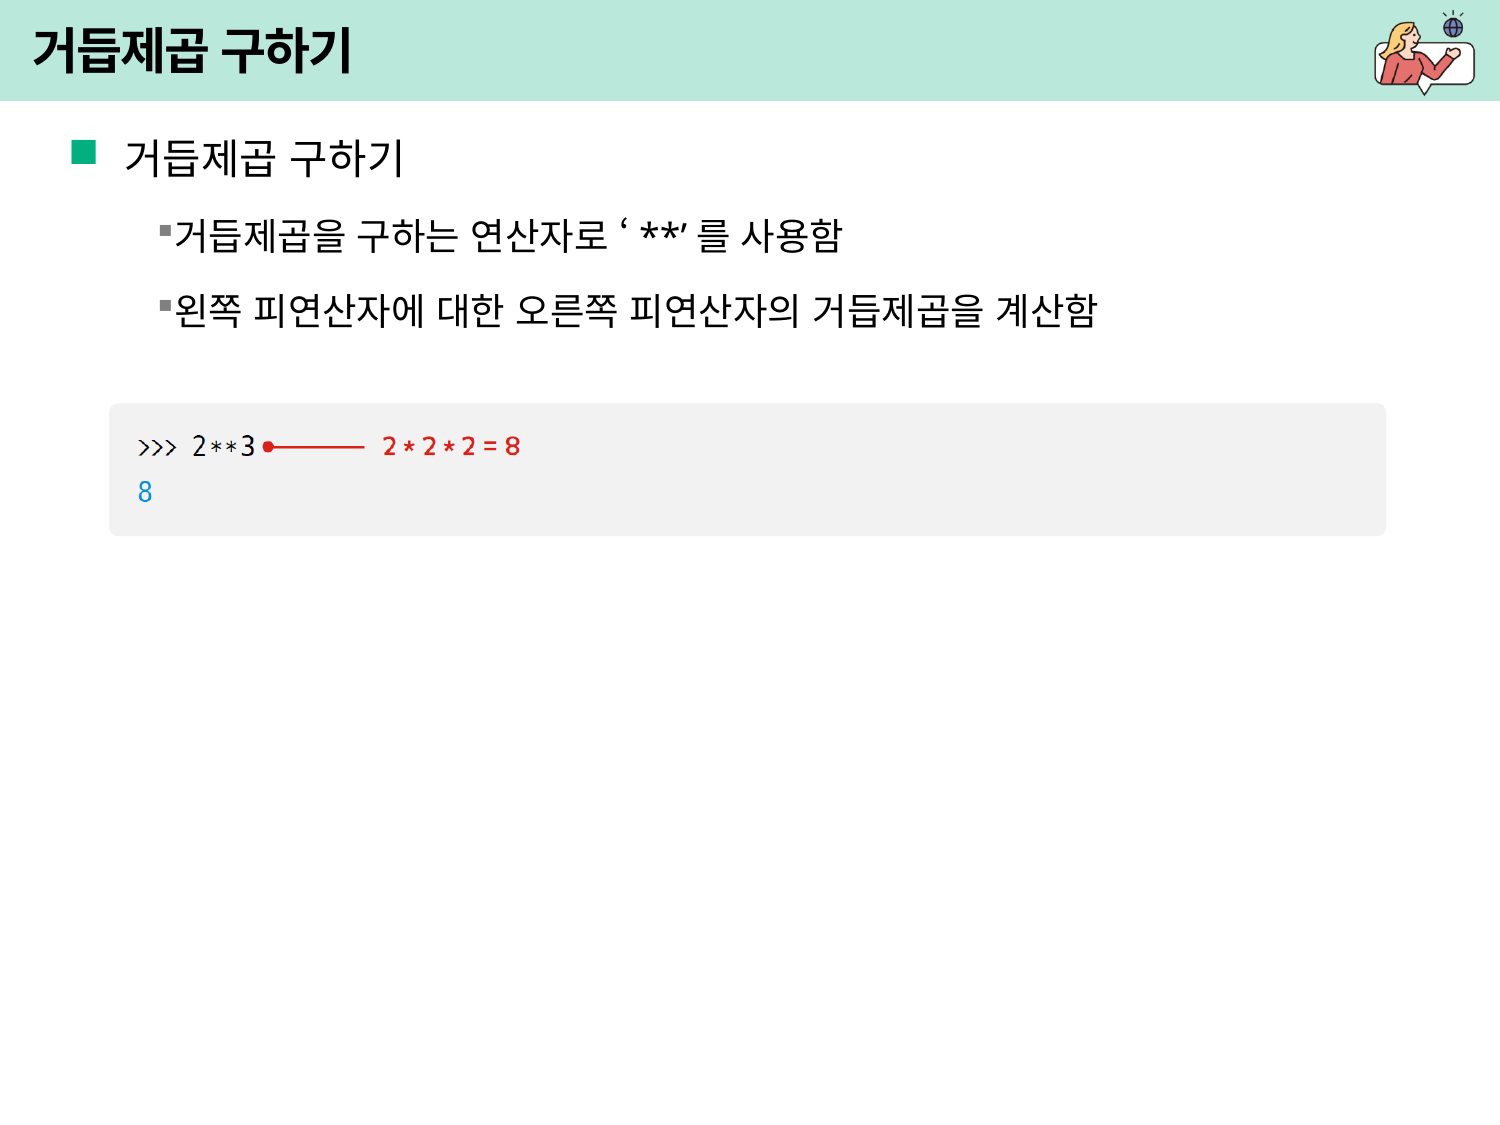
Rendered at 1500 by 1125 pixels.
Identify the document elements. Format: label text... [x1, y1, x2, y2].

list 거듭제곱 구하기 거듭제곱을 구하는 연산자로 ‘**’를 사용함 왼쪽 피연산자에 대한 오른쪽 피연산자의 거듭제곱을 계산함 [53, 125, 1425, 1005]
picture [1359, 0, 1500, 97]
picture [105, 396, 1395, 537]
title 거듭제곱 구하기 [17, 10, 1295, 89]
